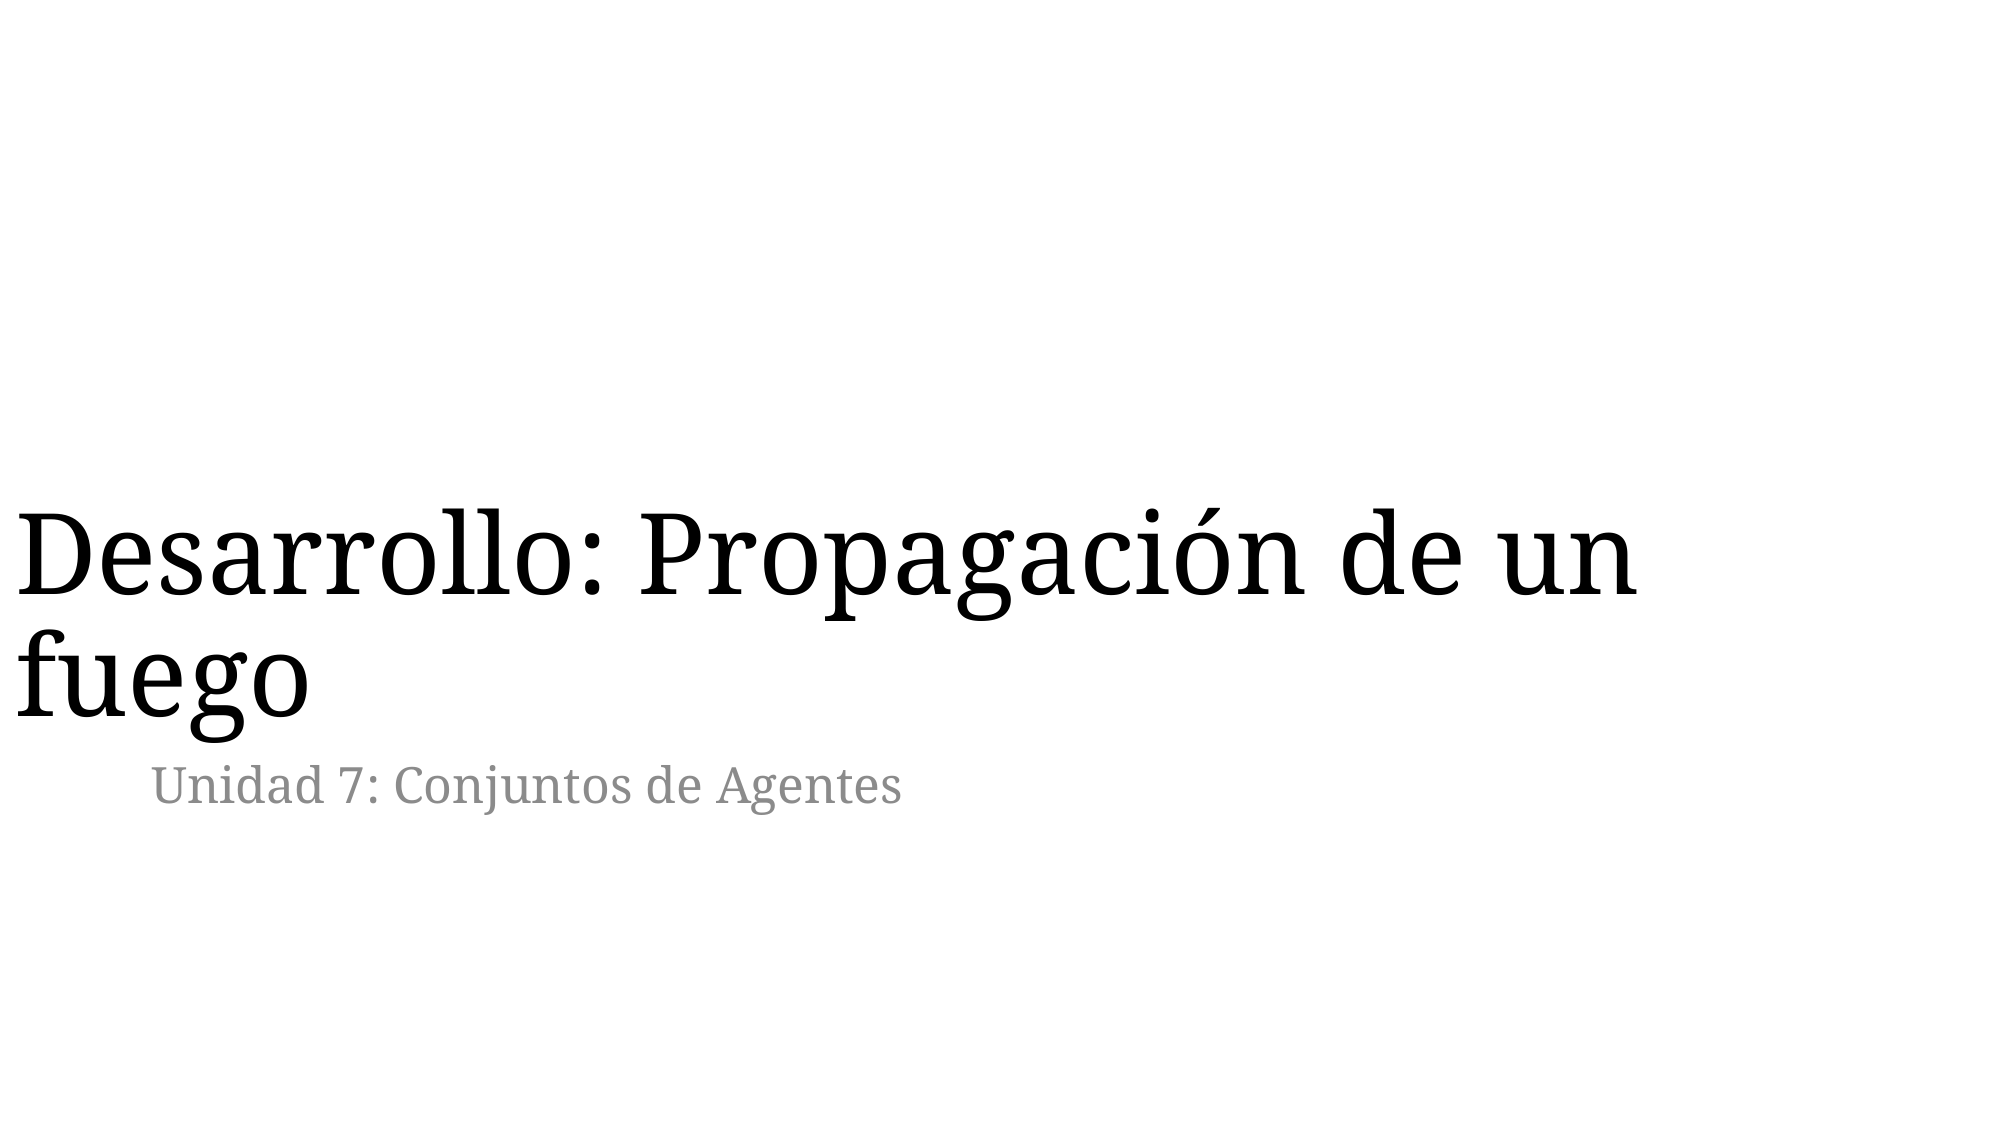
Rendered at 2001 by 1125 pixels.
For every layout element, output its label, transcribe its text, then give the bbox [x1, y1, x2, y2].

title Desarrollo: Propagación de un fuego [0, 479, 1862, 749]
list Unidad 7: Conjuntos de Agentes [136, 752, 1862, 999]
